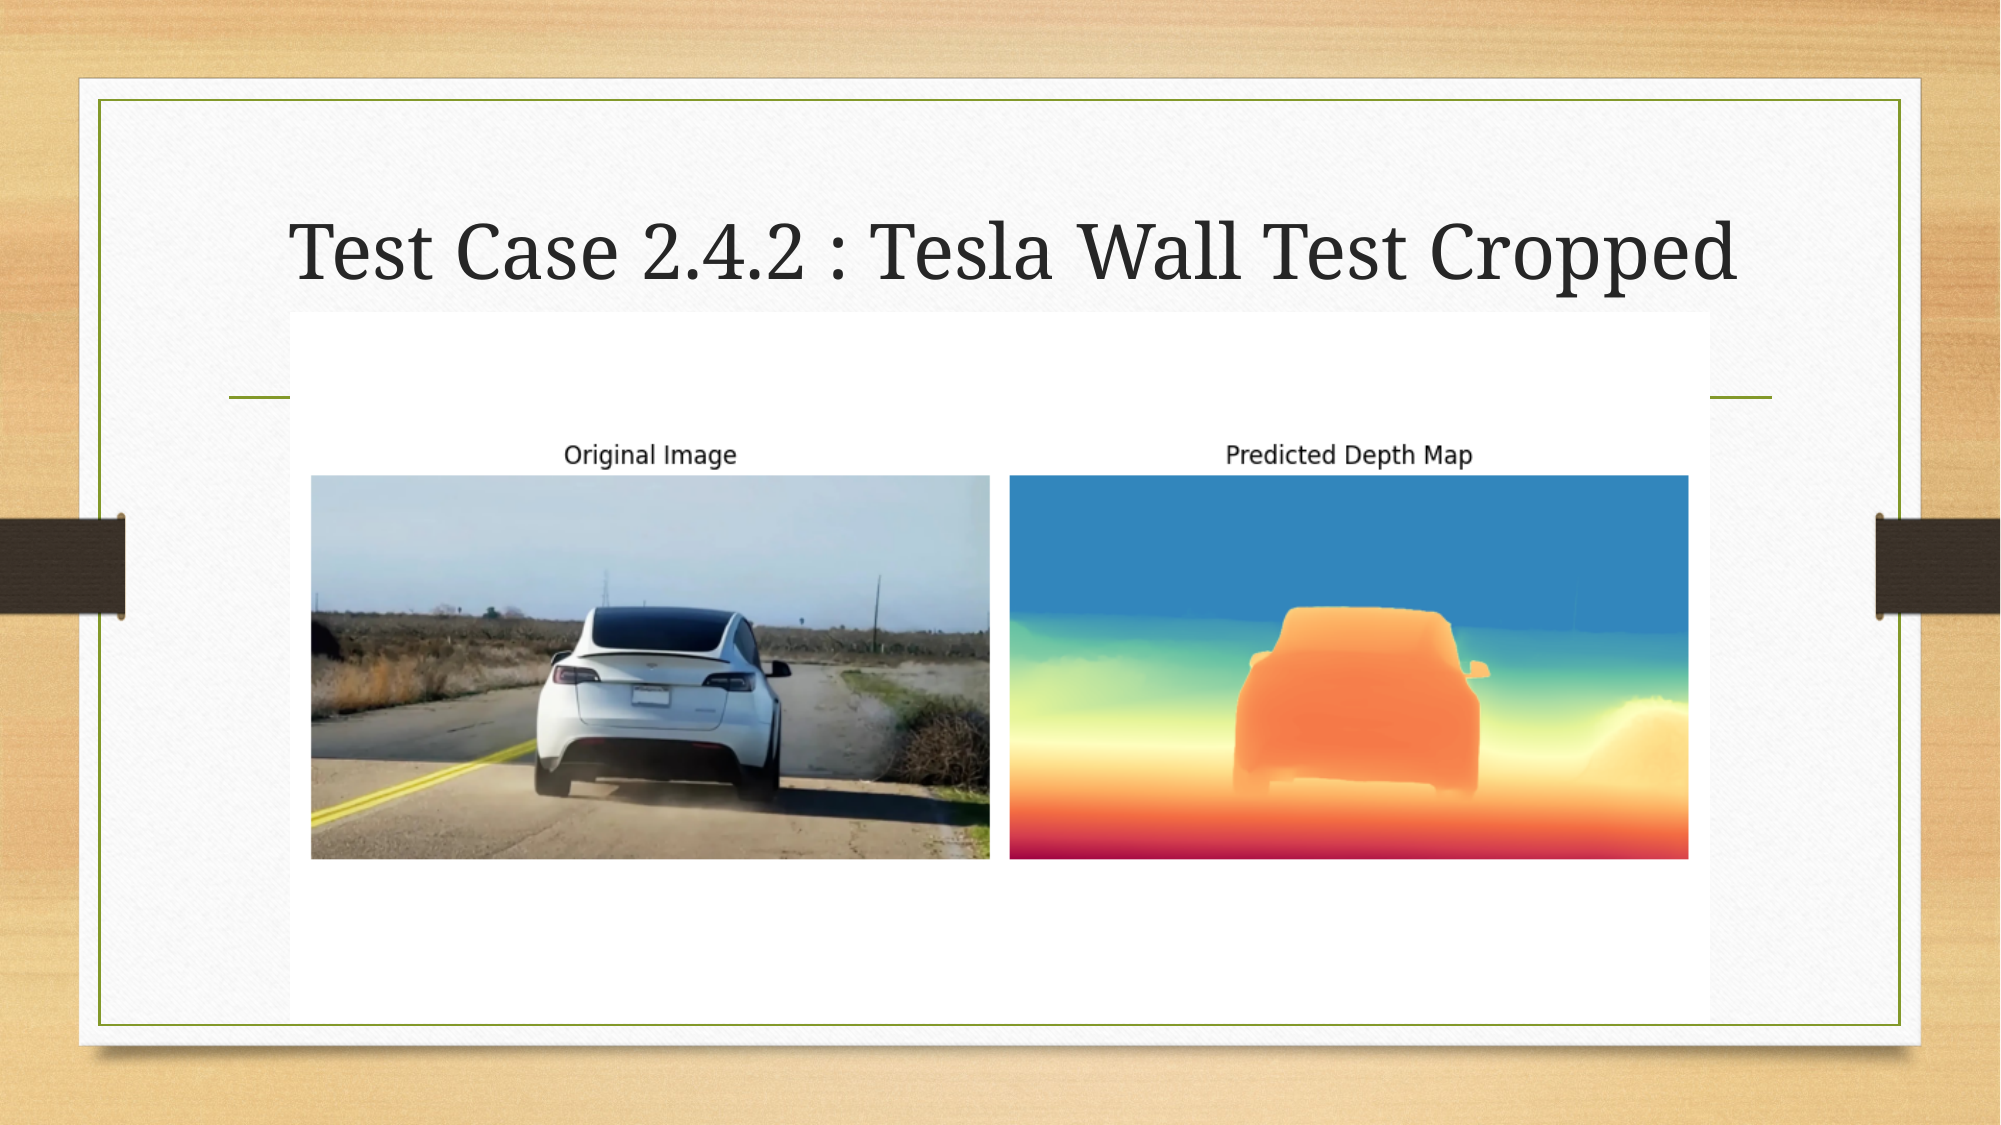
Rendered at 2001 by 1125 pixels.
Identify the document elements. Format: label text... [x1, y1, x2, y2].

title Test Case 2.4.2 : Tesla Wall Test Cropped [226, 161, 1802, 336]
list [289, 312, 1710, 1023]
picture [0, 0, 2001, 1125]
